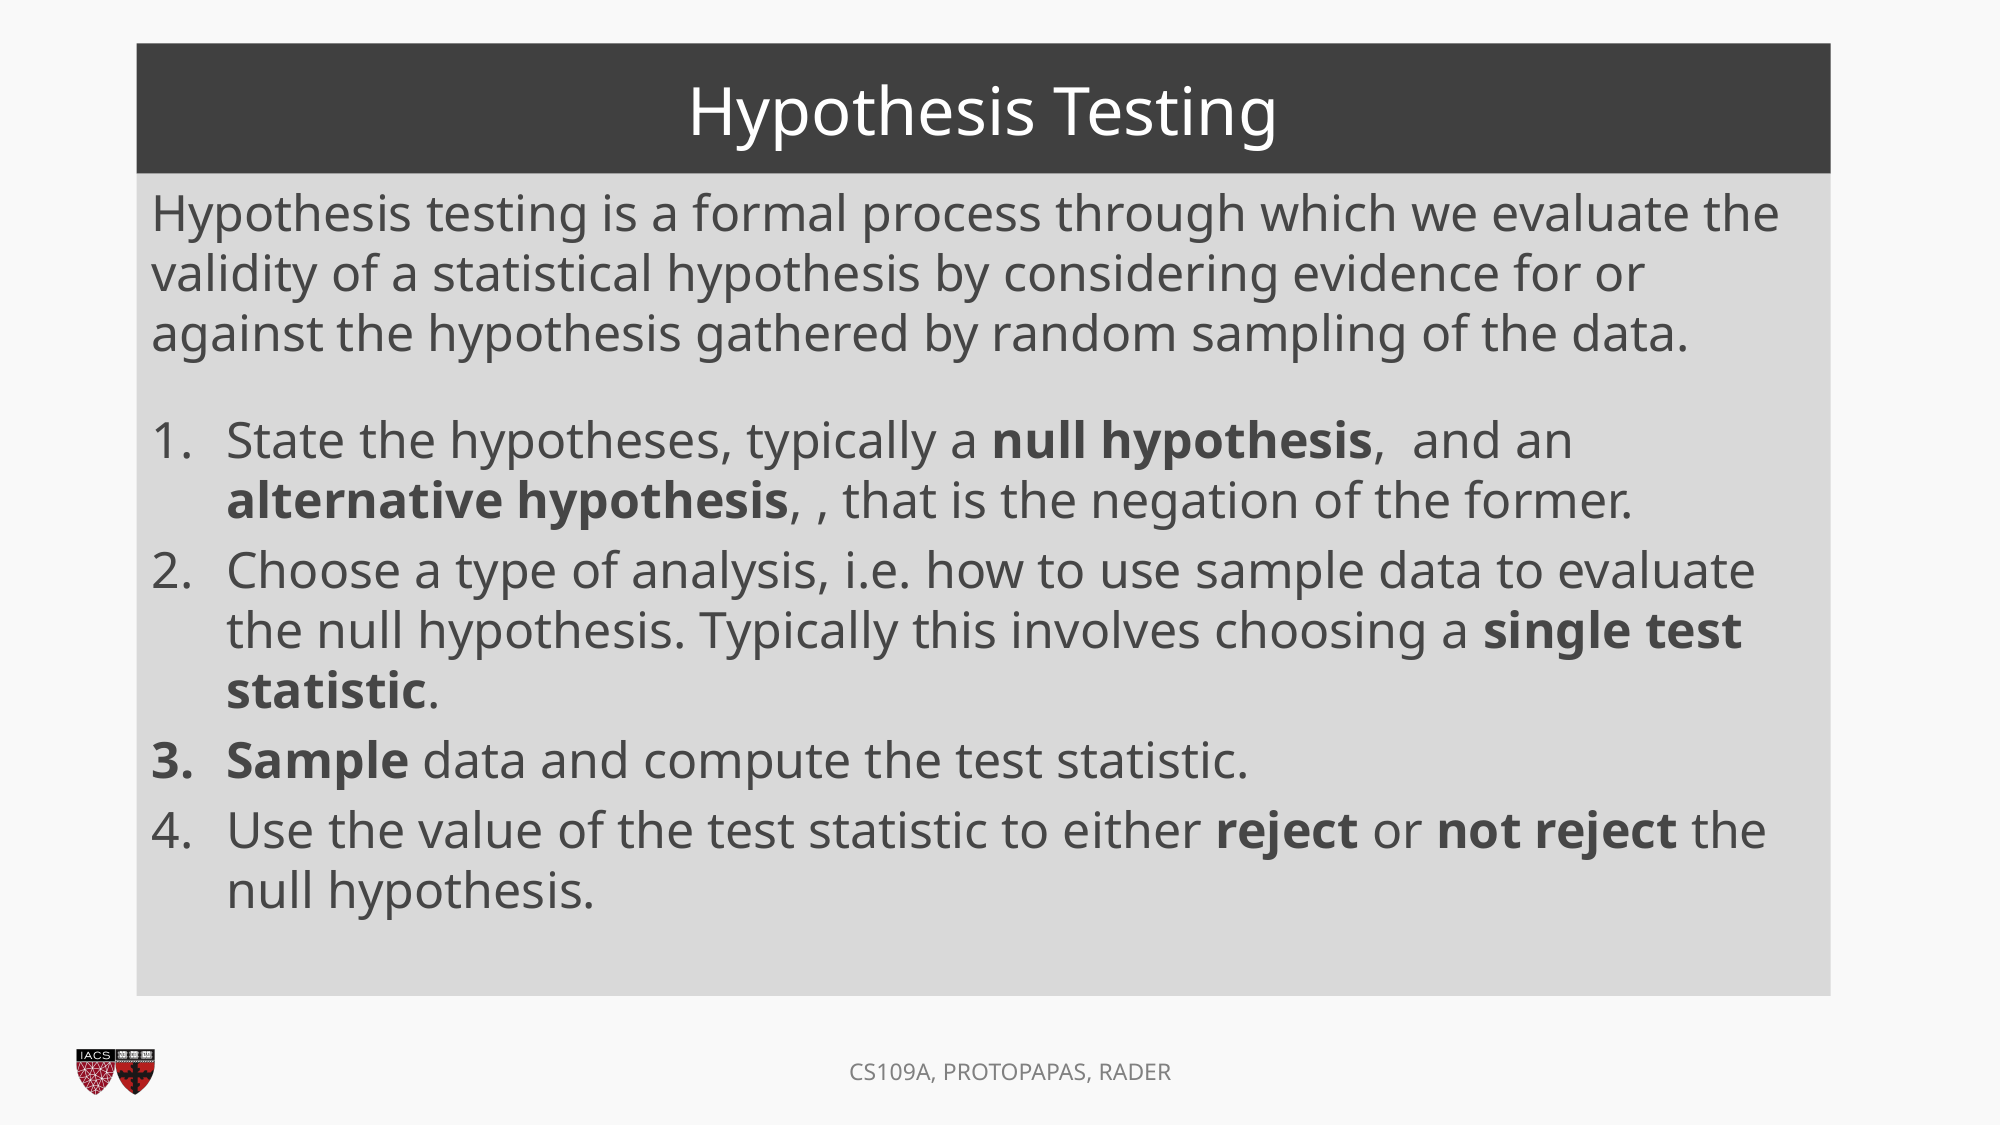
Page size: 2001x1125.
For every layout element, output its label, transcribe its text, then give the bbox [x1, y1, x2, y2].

picture [75, 1049, 155, 1095]
text_box Hypothesis Testing [136, 43, 1831, 173]
